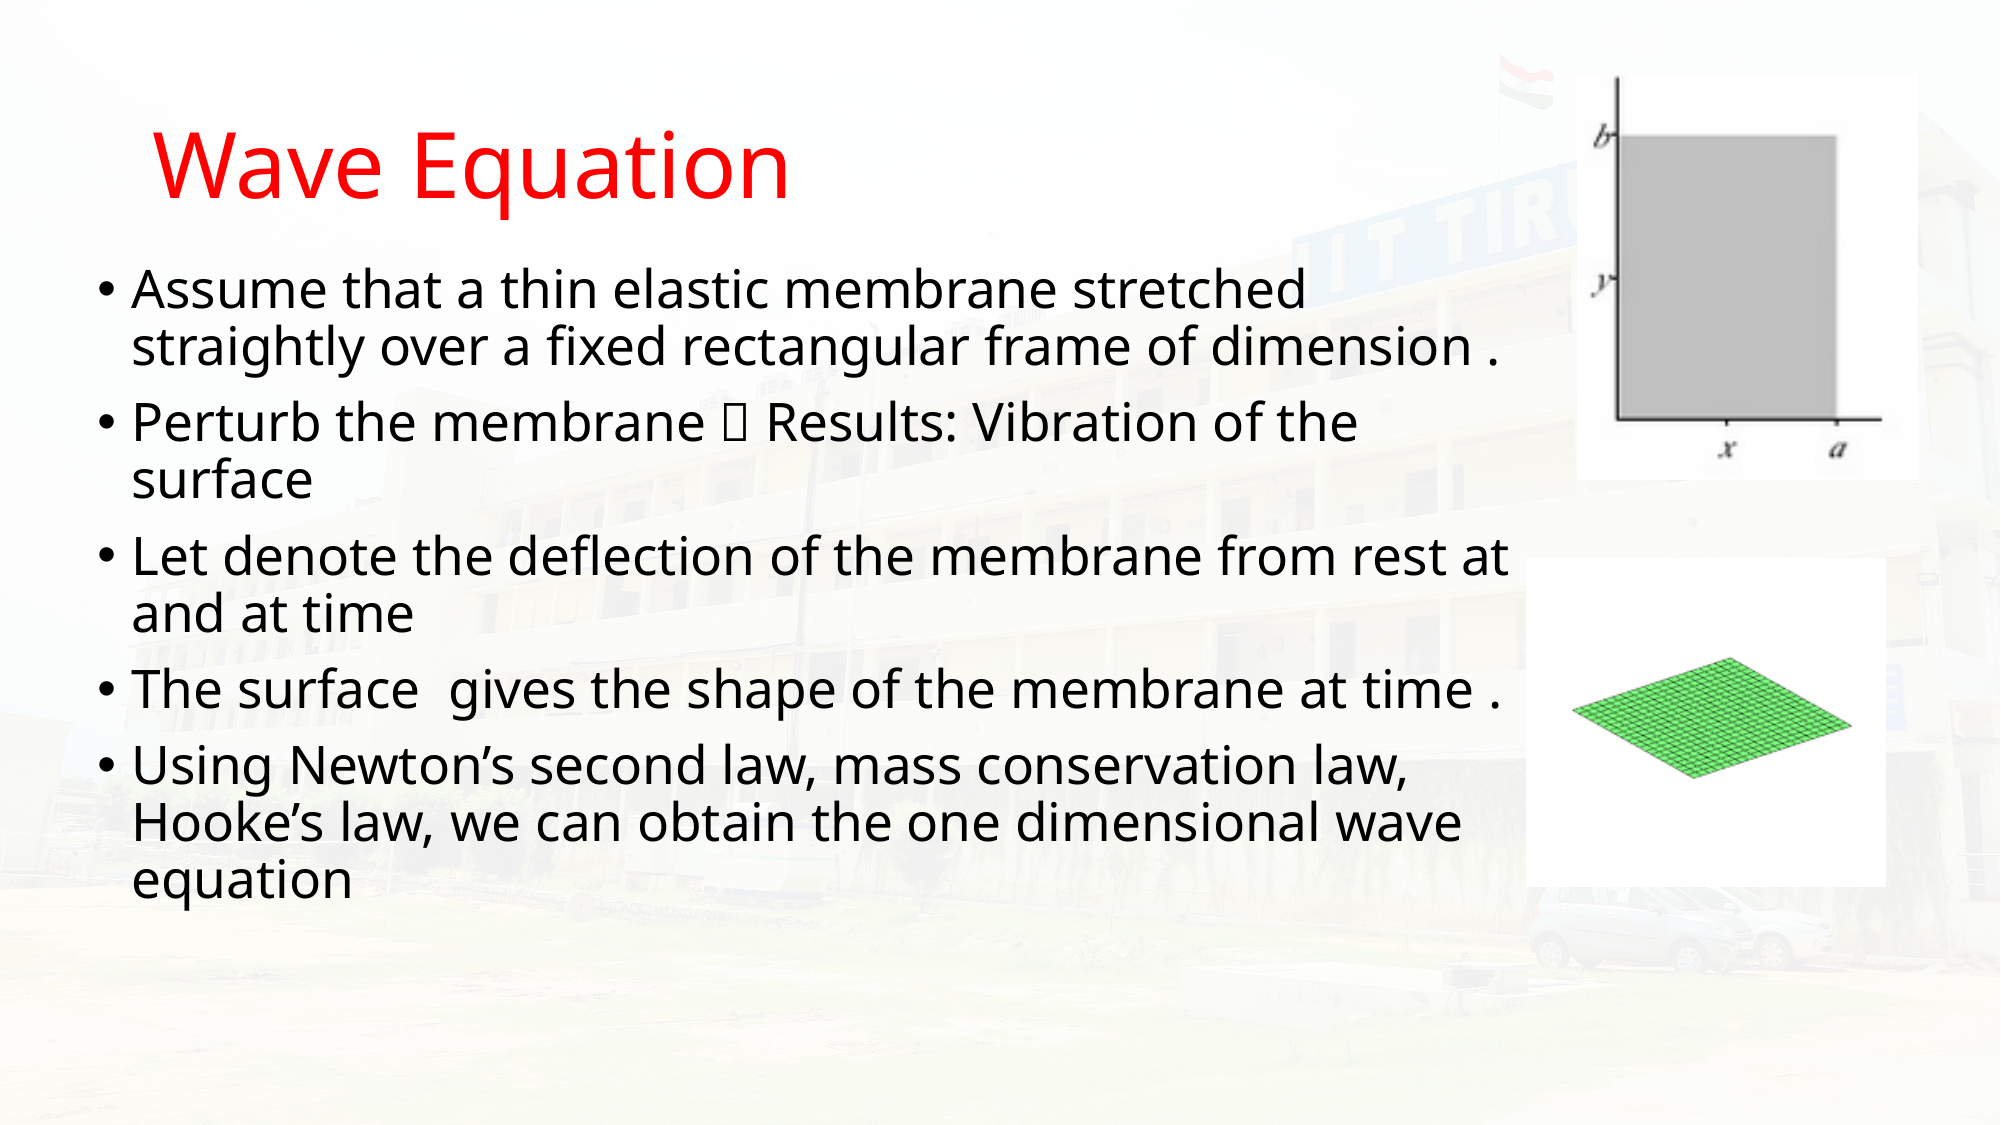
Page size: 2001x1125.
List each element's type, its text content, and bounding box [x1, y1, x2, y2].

picture [1526, 558, 1886, 887]
title Wave Equation [137, 59, 1863, 278]
picture [1577, 74, 1918, 481]
